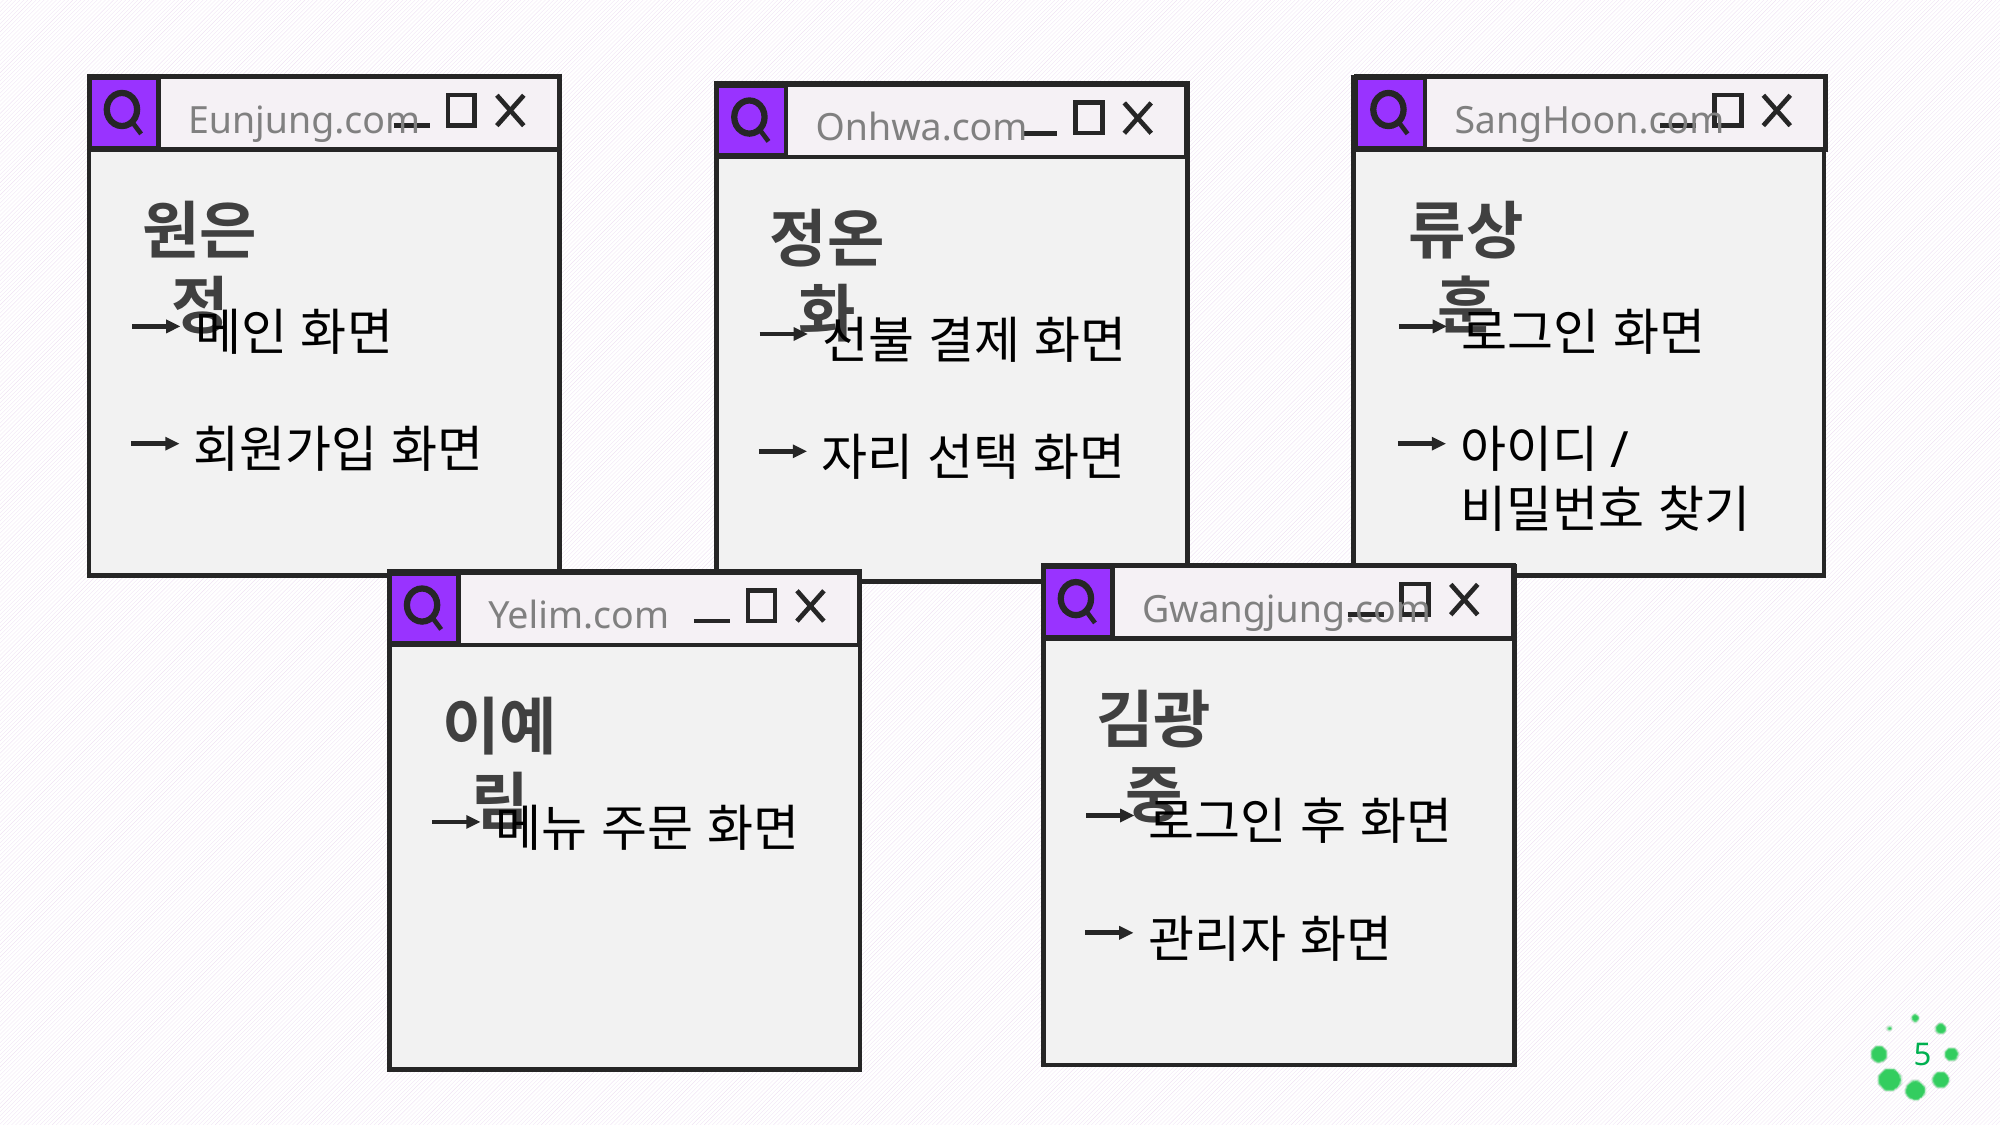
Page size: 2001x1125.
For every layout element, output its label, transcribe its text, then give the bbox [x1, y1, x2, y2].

text_box [105, 91, 139, 128]
text_box [1355, 77, 1426, 149]
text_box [132, 293, 561, 369]
text_box [88, 151, 560, 576]
text_box [389, 644, 861, 1070]
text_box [496, 95, 524, 126]
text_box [1397, 410, 1826, 487]
text_box [1059, 581, 1093, 617]
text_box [1763, 95, 1791, 126]
text_box [733, 99, 766, 135]
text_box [758, 418, 1187, 494]
text_box [1355, 76, 1827, 151]
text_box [758, 128, 769, 142]
text_box [389, 571, 860, 646]
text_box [1086, 782, 1514, 859]
text_box [1372, 91, 1405, 128]
text_box [89, 77, 160, 149]
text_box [796, 590, 824, 622]
text_box [1043, 638, 1515, 1066]
text_box [1042, 565, 1514, 640]
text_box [1085, 899, 1514, 976]
text_box [389, 572, 460, 645]
text_box [1353, 76, 1825, 576]
text_box SangHoon.com [1439, 88, 1856, 148]
text_box Eunjung.com [173, 88, 590, 148]
text_box [716, 158, 1188, 583]
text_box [759, 300, 1188, 377]
text_box 류상훈 [1374, 183, 1558, 349]
text_box 김광중 [1062, 672, 1245, 838]
text_box [716, 83, 1188, 158]
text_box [432, 788, 861, 865]
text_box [1397, 120, 1408, 134]
text_box Gwangjung.com [1127, 577, 1544, 638]
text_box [1450, 584, 1478, 615]
text_box Onhwa.com [800, 95, 1217, 156]
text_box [131, 120, 142, 134]
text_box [1124, 102, 1152, 134]
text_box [131, 410, 560, 487]
text_box 정온화 [735, 191, 919, 357]
text_box Yelim.com [473, 583, 890, 644]
text_box [1042, 566, 1114, 638]
text_box 이예림 [408, 679, 592, 844]
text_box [1085, 610, 1095, 623]
text_box [405, 587, 439, 623]
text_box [1398, 293, 1827, 369]
text_box [88, 76, 560, 151]
text_box [716, 84, 787, 157]
picture [1840, 987, 2000, 1125]
text_box 원은정 [108, 183, 292, 349]
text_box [431, 616, 442, 630]
